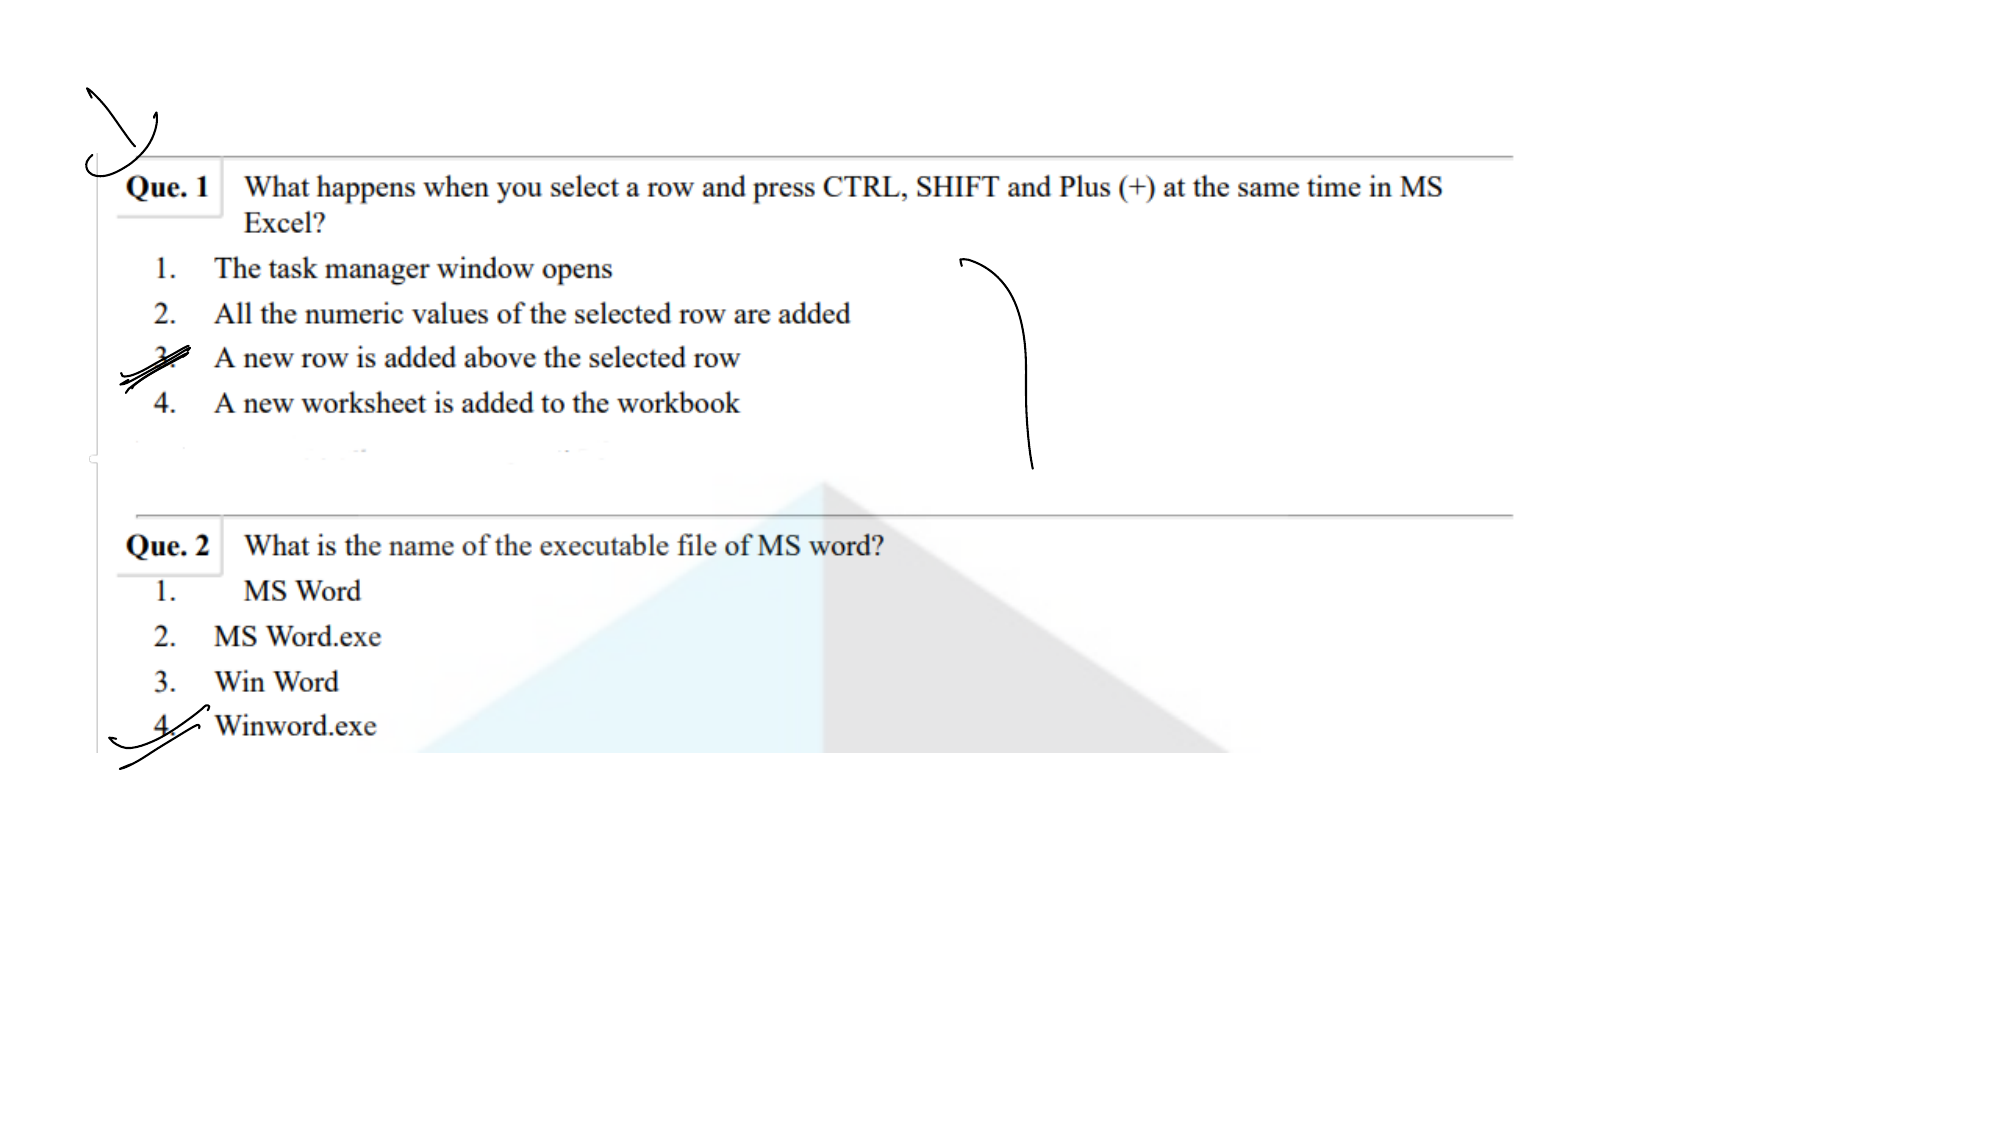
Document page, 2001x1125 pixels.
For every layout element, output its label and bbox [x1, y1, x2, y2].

picture [88, 153, 1523, 753]
picture [88, 153, 139, 175]
